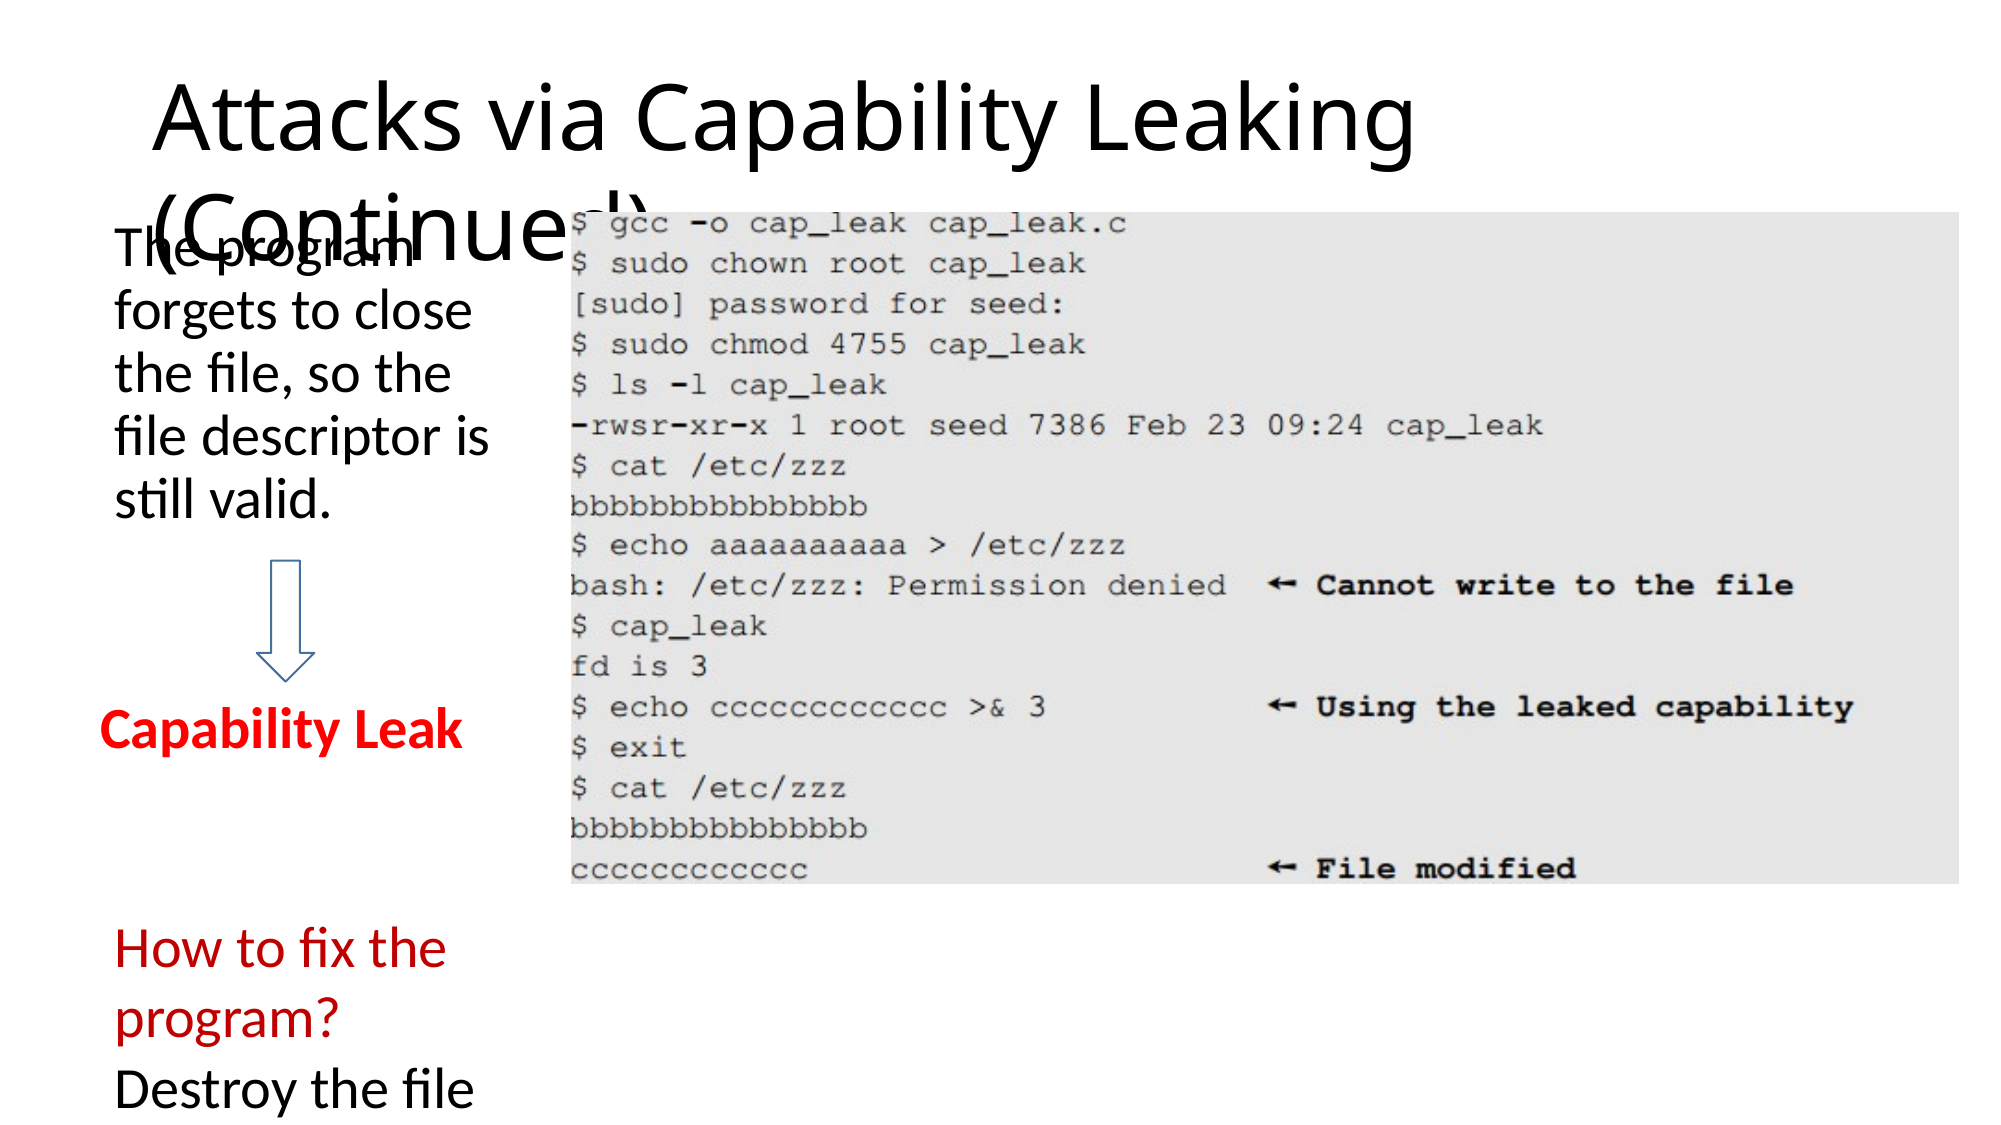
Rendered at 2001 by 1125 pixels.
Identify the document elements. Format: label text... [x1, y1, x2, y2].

text_box The program forgets to close the file, so the file descriptor is still valid. Capability Leak How to fix the program? Destroy the file descriptor before downgrading the privilege (close the file) [98, 207, 1881, 1125]
title Attacks via Capability Leaking (Continued) [150, 56, 1685, 207]
picture [570, 211, 1959, 885]
